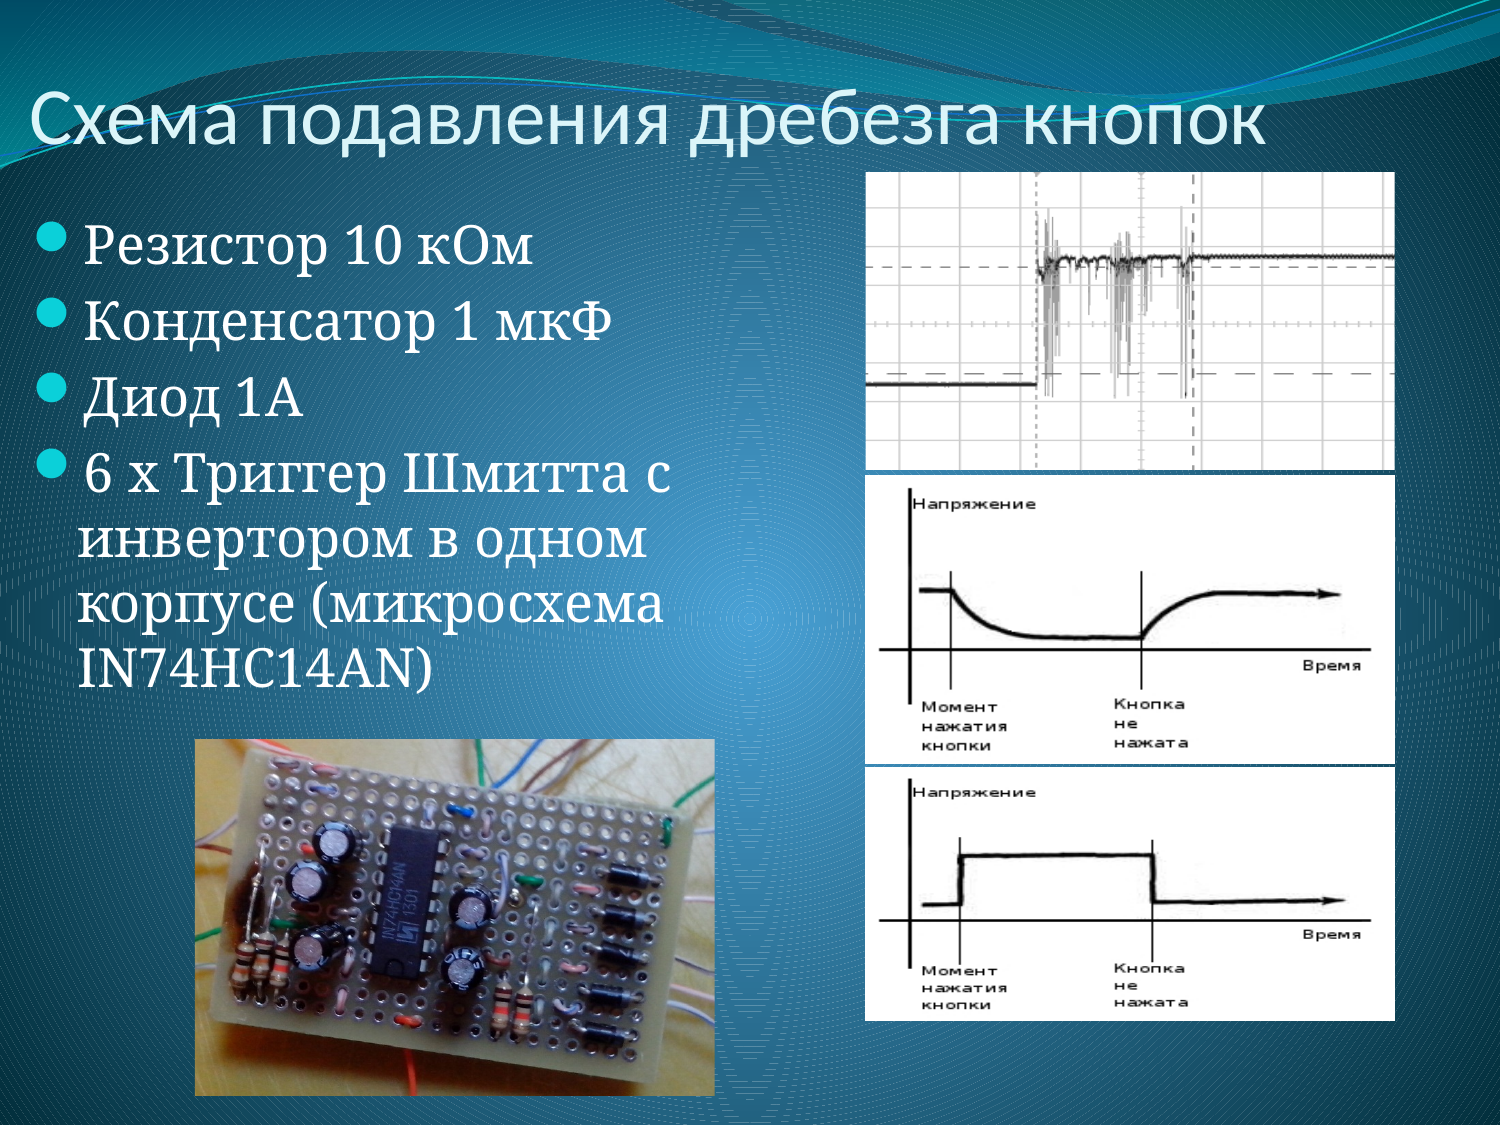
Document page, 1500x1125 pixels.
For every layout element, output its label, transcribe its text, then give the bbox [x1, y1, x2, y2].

picture [865, 172, 1395, 470]
title Схема подавления дребезга кнопок [29, 54, 1459, 162]
list Резистор 10 кОм Конденсатор 1 мкФ Диод 1А 6 х Триггер Шмитта с инвертором в одном корпусе (микросхема IN74HC14AN) [17, 203, 799, 924]
picture [865, 767, 1395, 1021]
picture [865, 474, 1395, 764]
picture [194, 739, 715, 1097]
